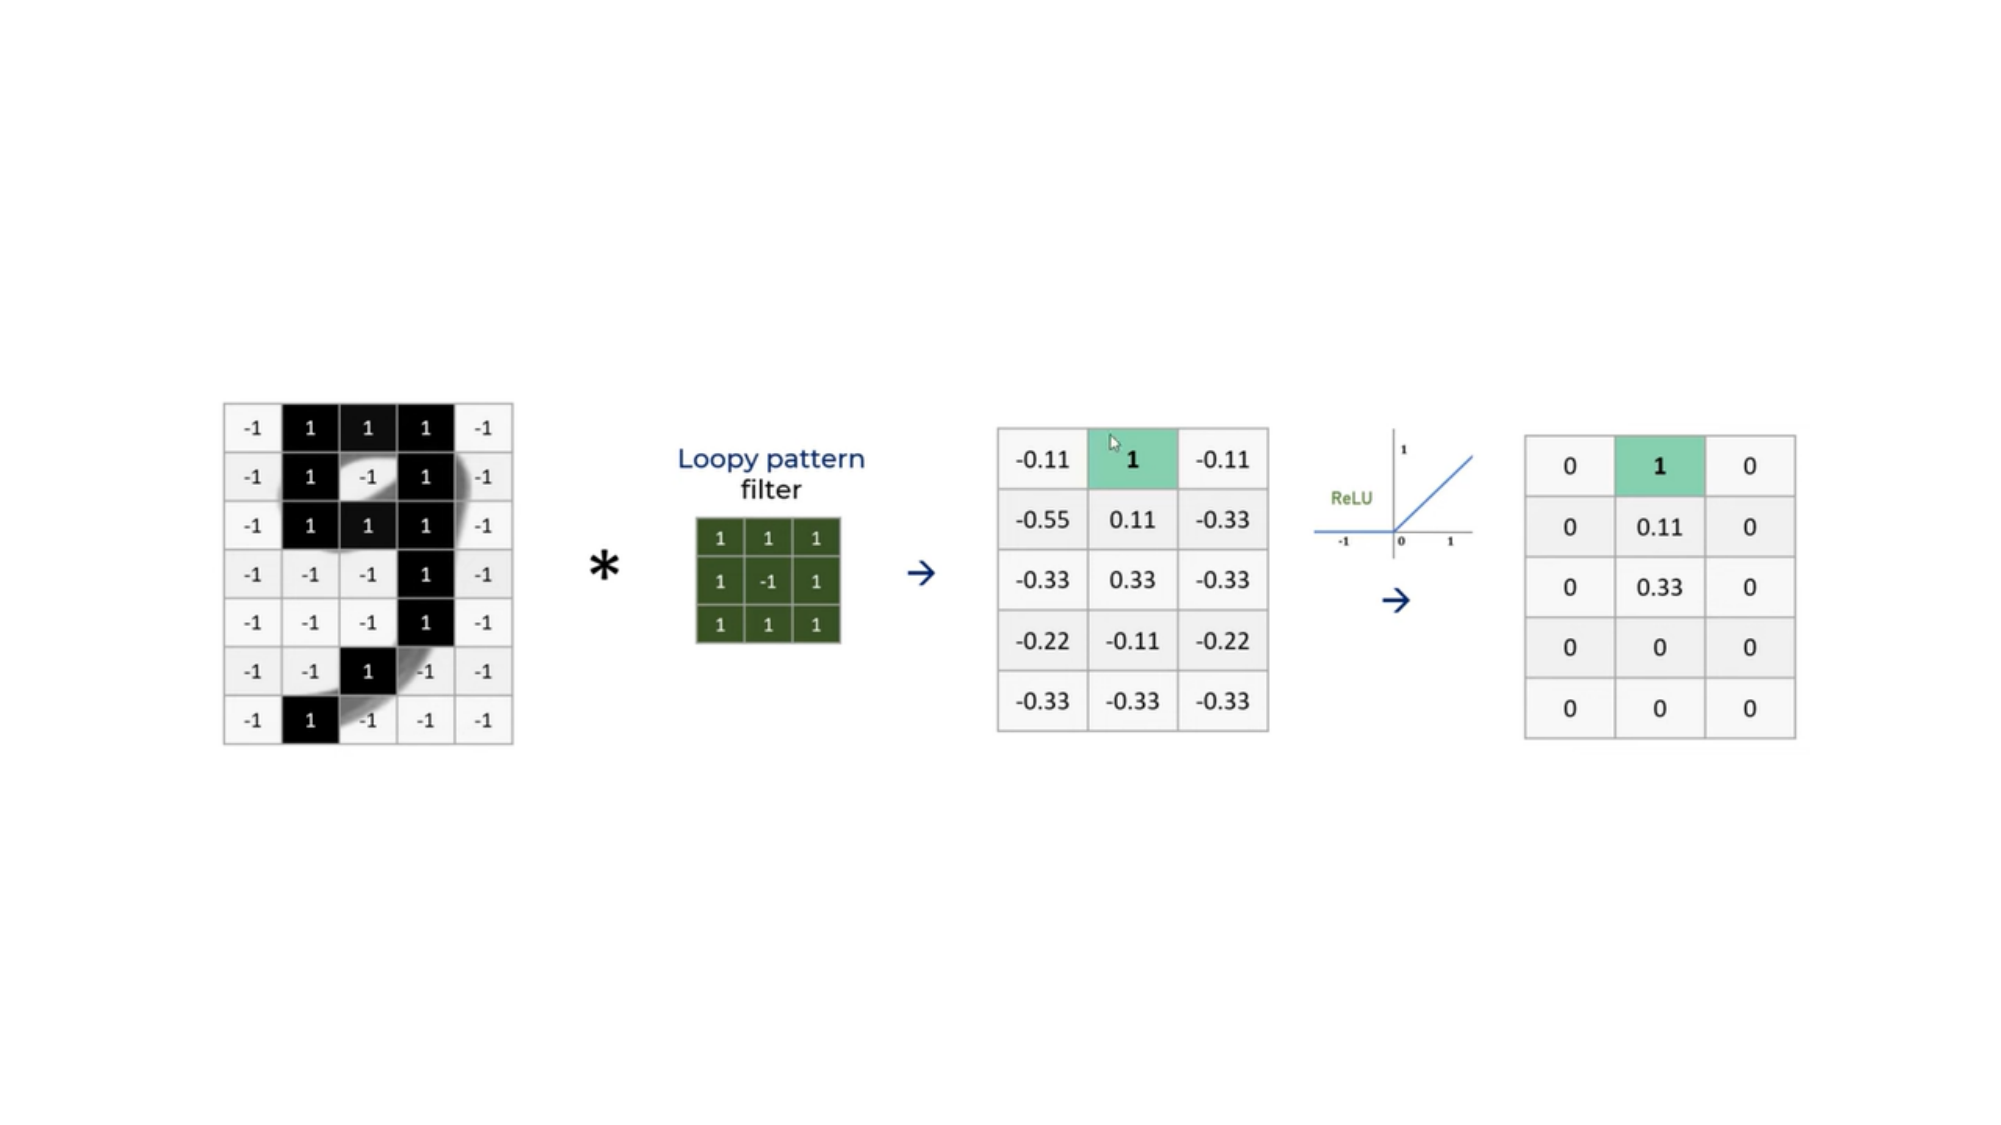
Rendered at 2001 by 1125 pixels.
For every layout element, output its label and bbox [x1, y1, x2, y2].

picture [155, 311, 1845, 814]
